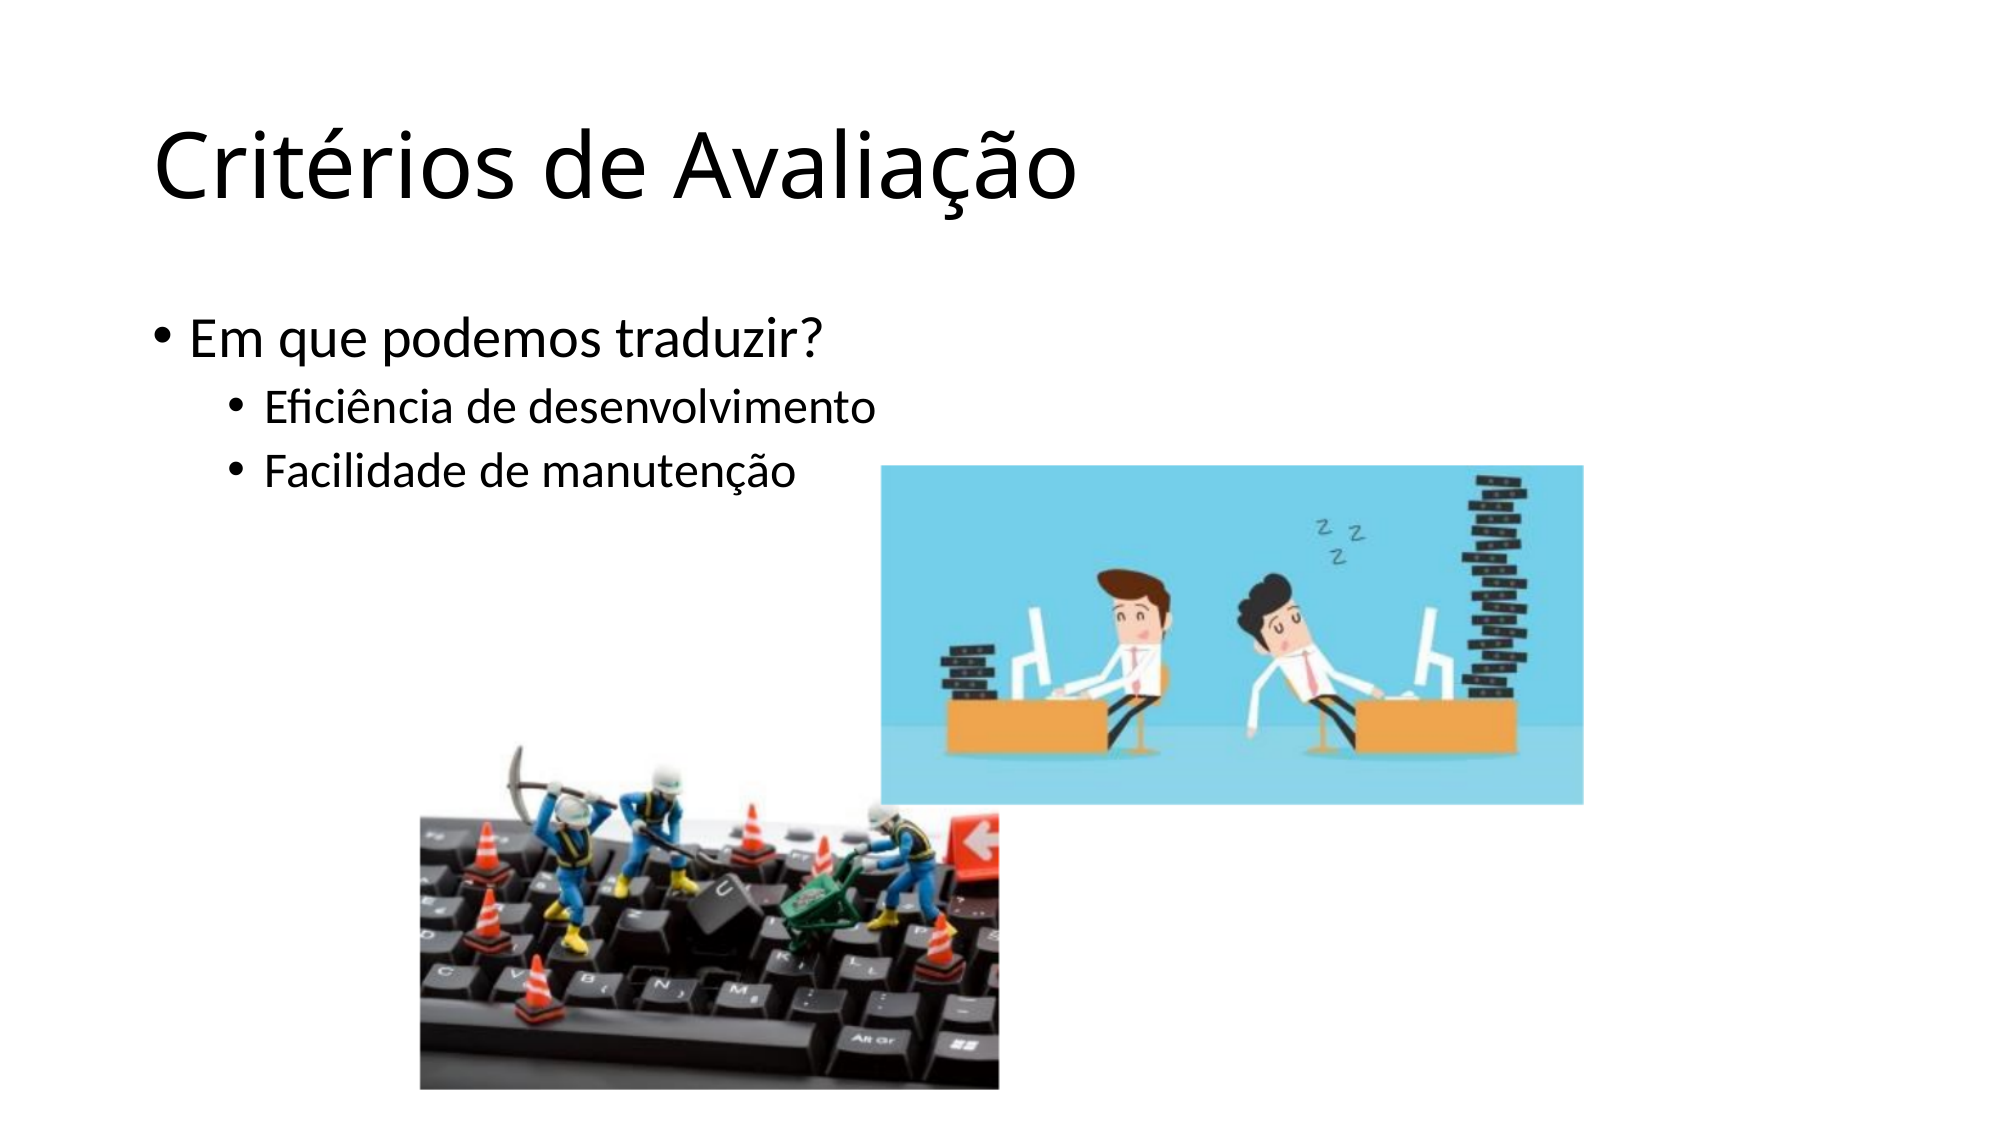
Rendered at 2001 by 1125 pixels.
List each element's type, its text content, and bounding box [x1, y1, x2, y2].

title Critérios de Avaliação [137, 59, 1863, 278]
picture [418, 463, 1584, 1091]
list Em que podemos traduzir? Eficiência de desenvolvimento Facilidade de manutenção [137, 299, 1863, 1014]
